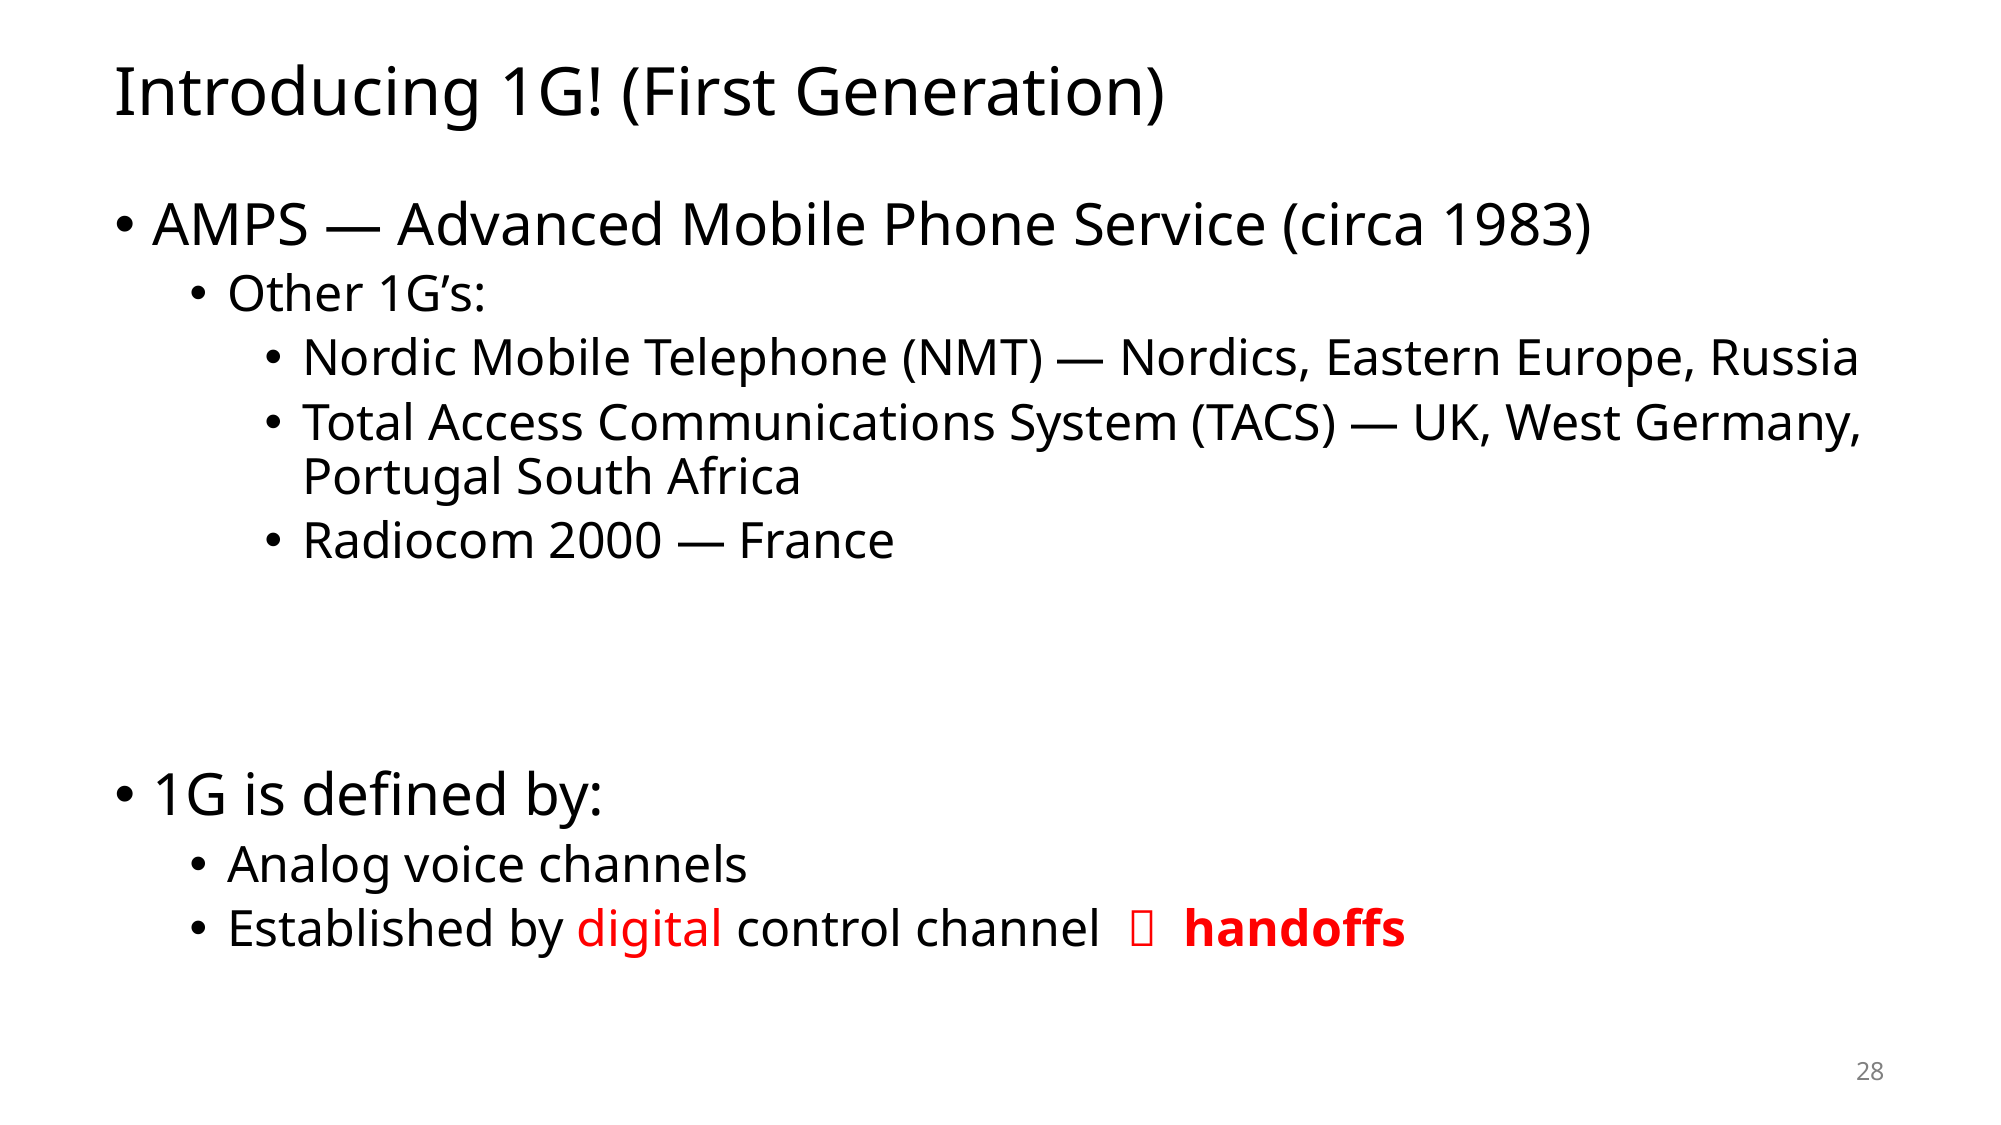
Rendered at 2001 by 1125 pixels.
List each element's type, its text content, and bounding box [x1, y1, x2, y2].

list AMPS — Advanced Mobile Phone Service (circa 1983) Other 1G’s: Nordic Mobile Telephone (NMT) — Nordics, Eastern Europe, Russia Total Access Communications System (TACS) — UK, West Germany, Portugal South Africa Radiocom 2000 — France 1G is defined by: Analog voice channels Established by digital control channel  handoffs [99, 187, 1900, 1013]
slide_number 28 [1749, 1042, 1900, 1103]
title Introducing 1G! (First Generation) [99, 37, 1900, 150]
